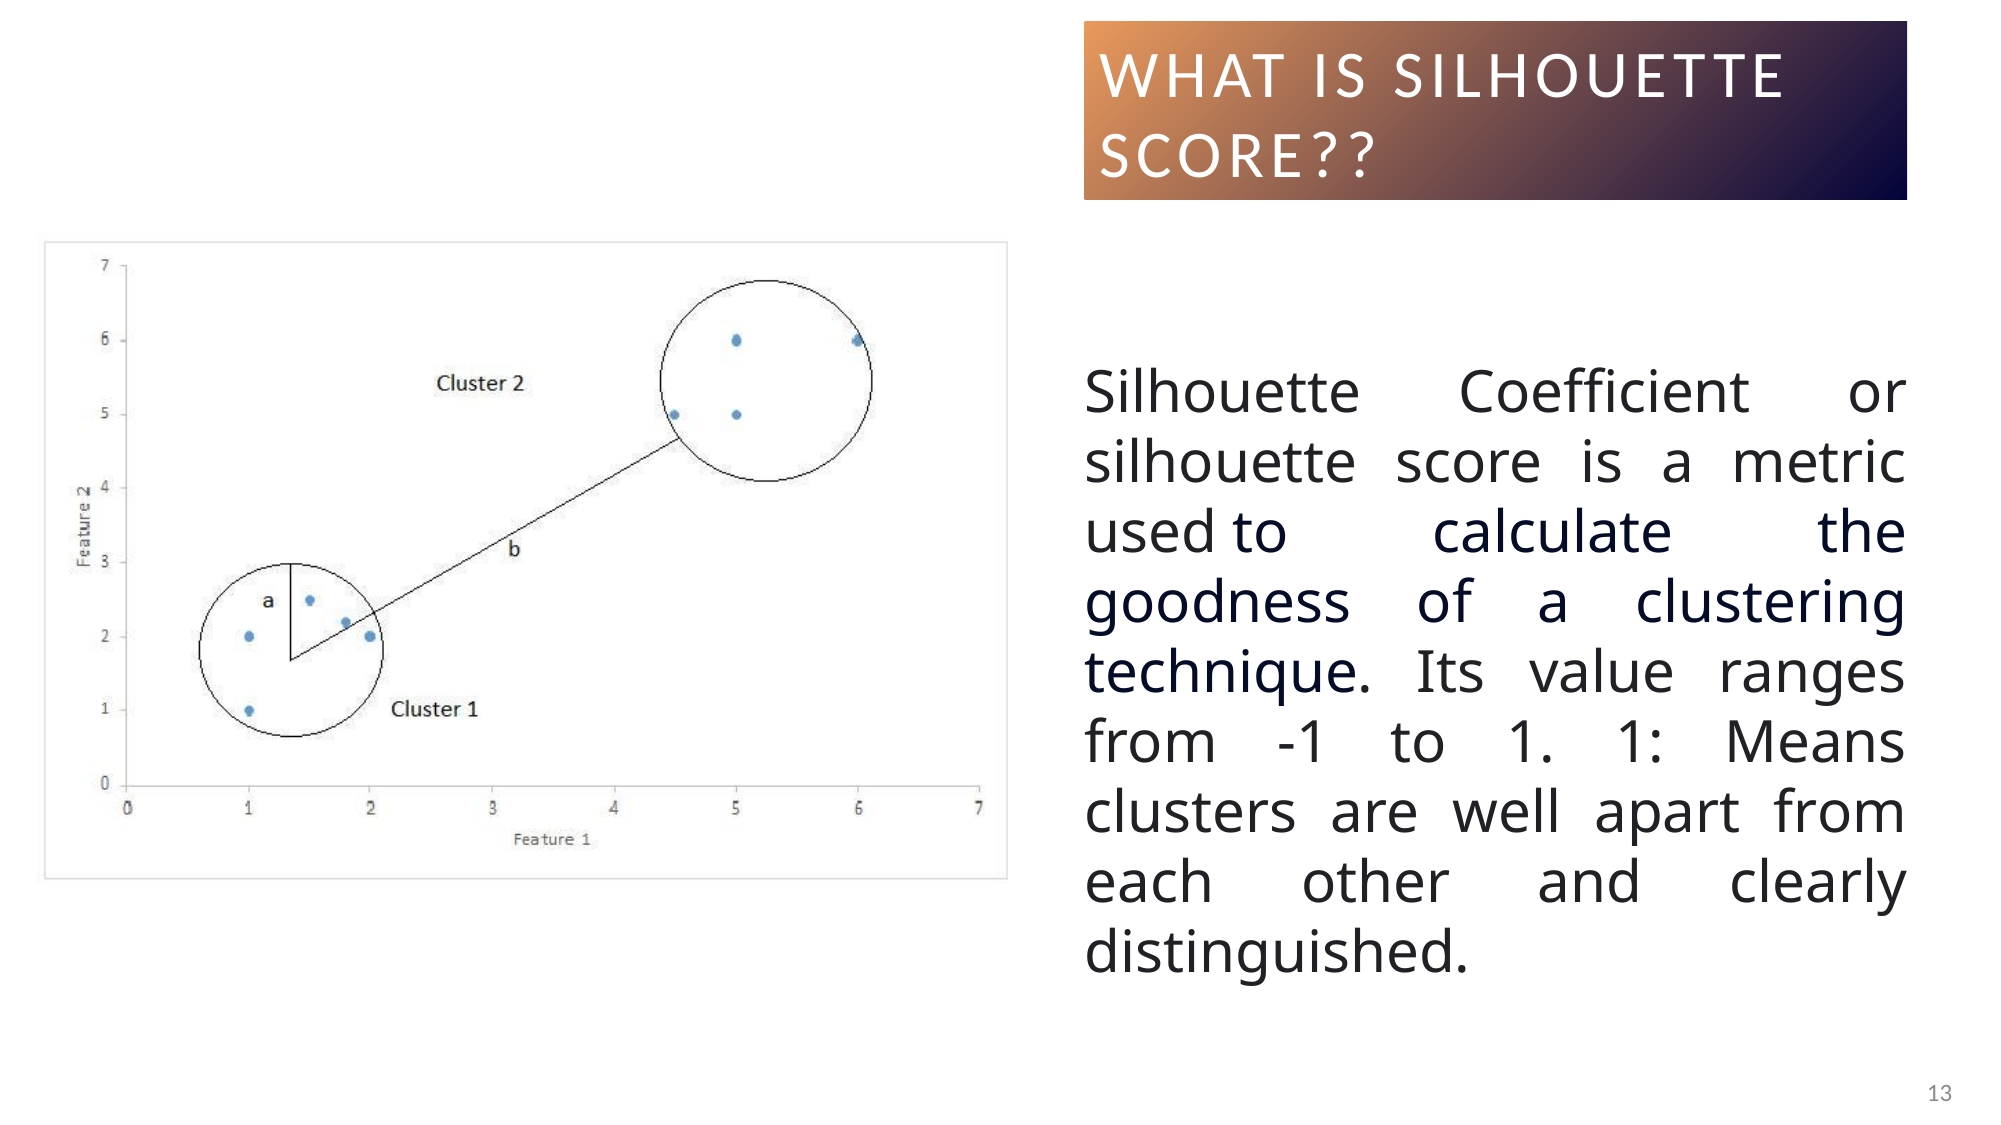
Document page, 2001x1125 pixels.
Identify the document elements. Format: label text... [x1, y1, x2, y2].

text_box What is silhouette score?? [1084, 21, 1908, 200]
slide_number 13 [1894, 1061, 1968, 1121]
picture [36, 232, 1019, 892]
text_box Silhouette Coefficient or silhouette score is a metric used to calculate the goodness of a clustering technique. Its value ranges from -1 to 1. 1: Means clusters are well apart from each other and clearly distinguished. [1069, 346, 1922, 992]
